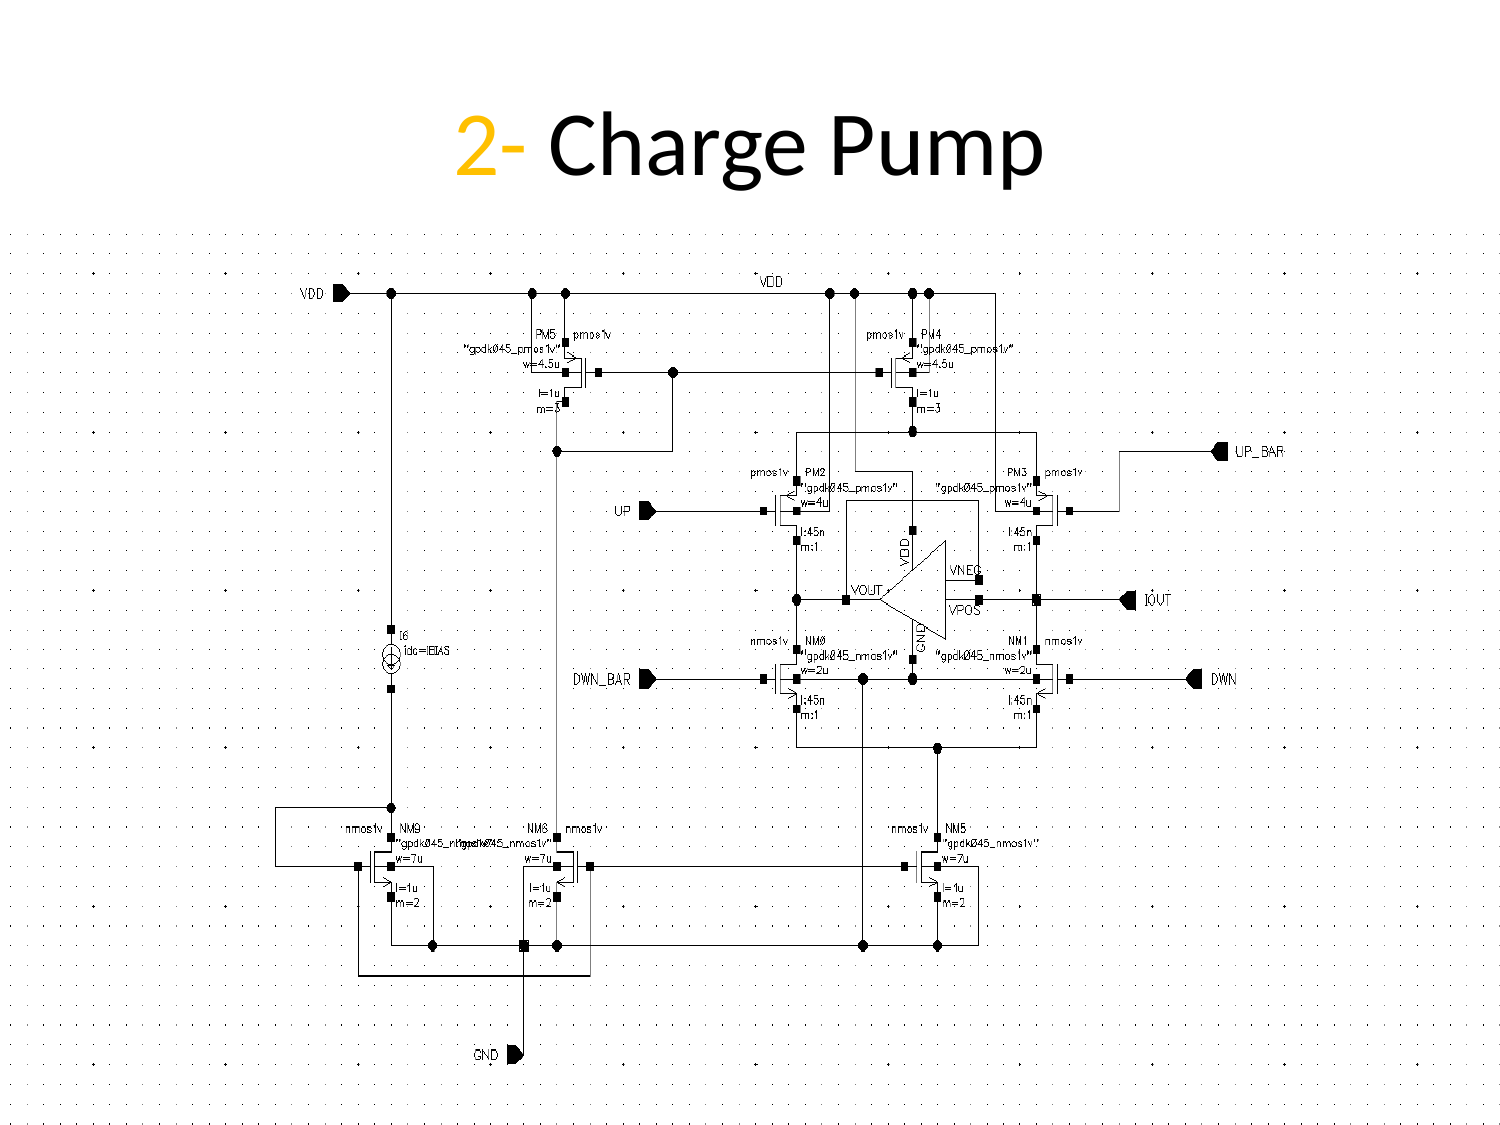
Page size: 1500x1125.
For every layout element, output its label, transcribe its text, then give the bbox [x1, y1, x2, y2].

title 2- Charge Pump [75, 45, 1425, 231]
picture [0, 232, 1500, 1125]
